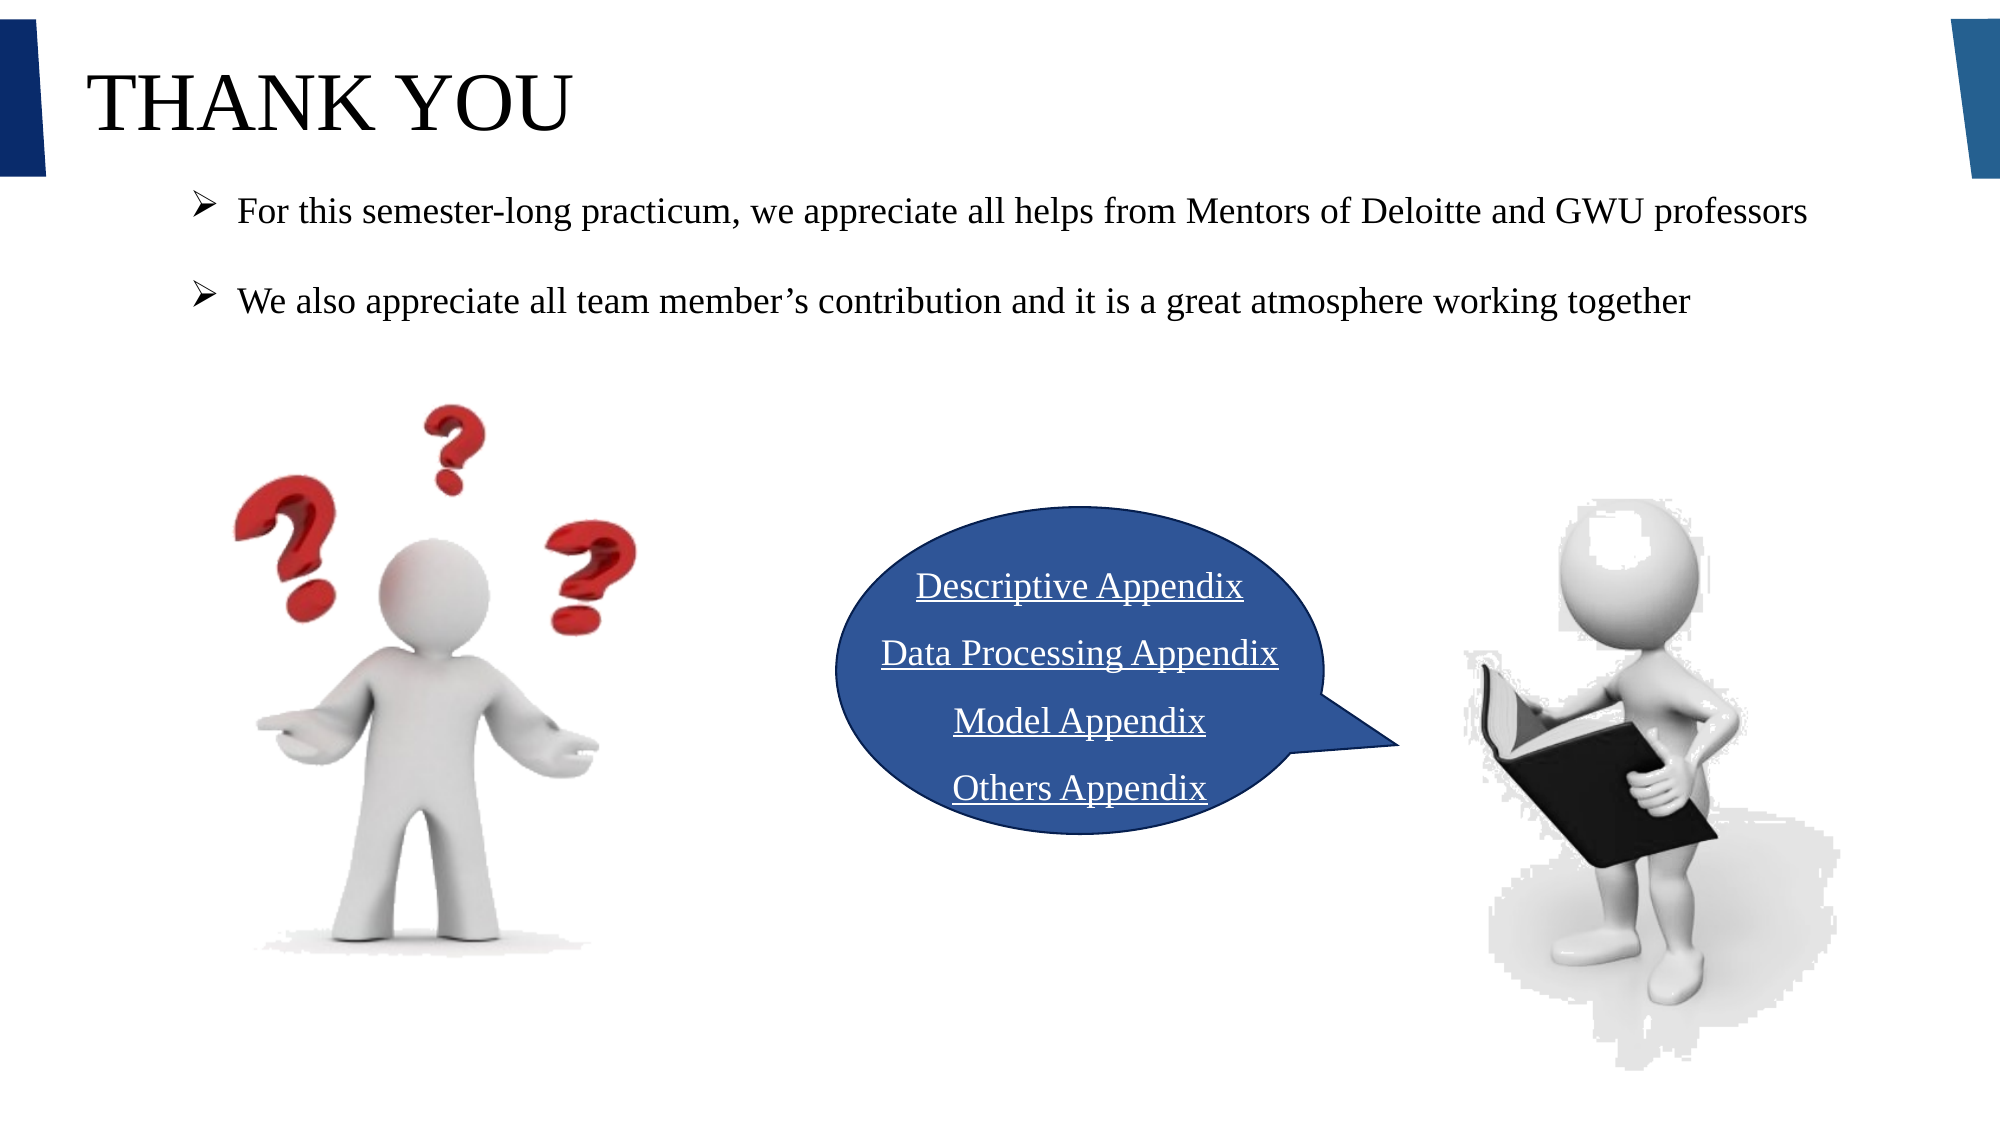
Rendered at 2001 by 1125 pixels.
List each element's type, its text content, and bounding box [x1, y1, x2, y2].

text_box [965, 816, 1195, 836]
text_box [0, 18, 2000, 331]
text_box Descriptive Appendix Data Processing Appendix Model Appendix Others Appendix [791, 530, 1426, 816]
text_box [952, 506, 1208, 530]
picture [93, 339, 791, 1035]
picture [1426, 480, 1870, 1072]
